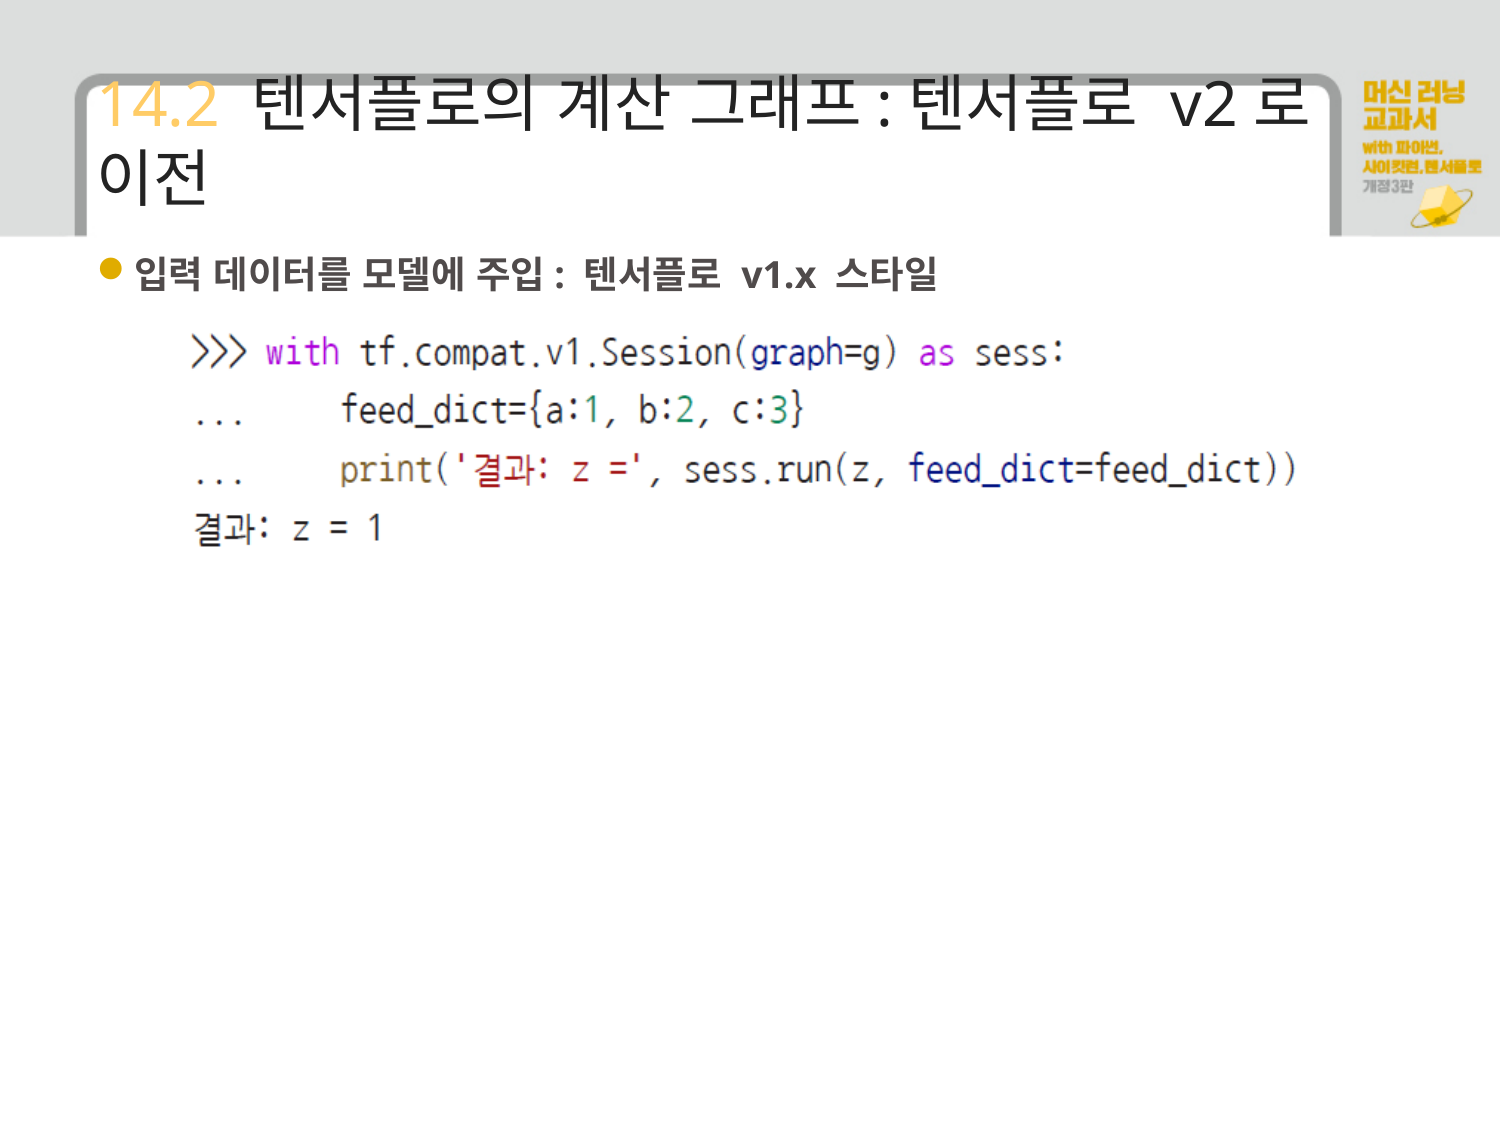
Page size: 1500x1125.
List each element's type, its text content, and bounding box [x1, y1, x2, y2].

title 14.2 텐서플로의 계산 그래프:텐서플로 v2로 이전 [81, 90, 1412, 222]
picture [0, 0, 1500, 1125]
list 입력 데이터를 모델에 주입: 텐서플로 v1.x 스타일 [81, 239, 1412, 1054]
